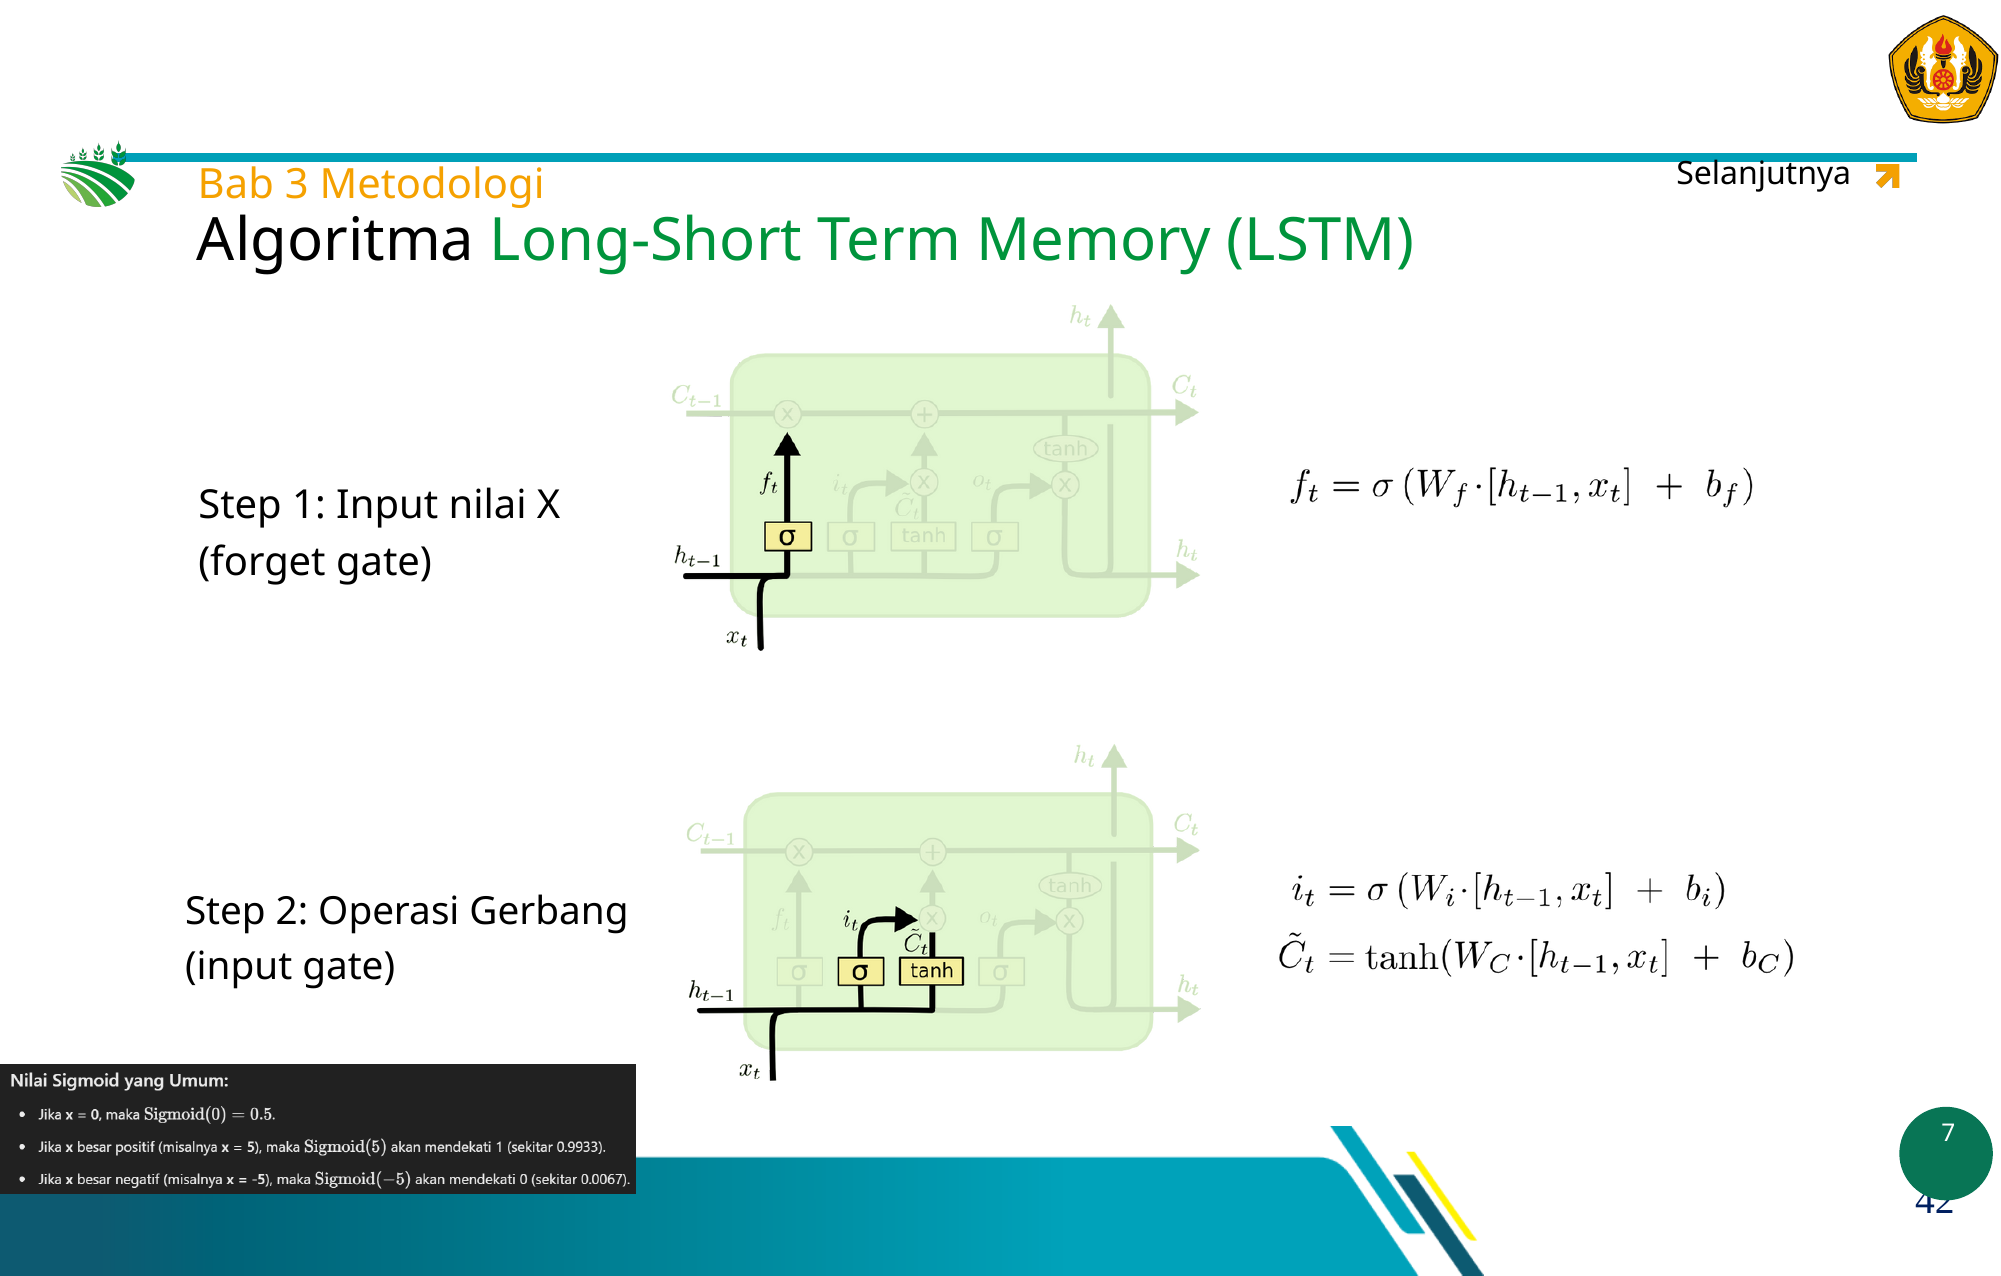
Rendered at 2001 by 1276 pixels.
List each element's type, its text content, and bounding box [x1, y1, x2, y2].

text_box [1876, 164, 1900, 188]
text_box [672, 736, 1801, 1086]
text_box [1899, 1106, 1993, 1201]
text_box Selanjutnya [1404, 158, 1852, 191]
text_box [657, 298, 1816, 656]
text_box [61, 140, 135, 207]
text_box Step 2: Operasi Gerbang (input gate) [184, 878, 673, 987]
text_box Algoritma Long-Short Term Memory (LSTM) [196, 206, 1629, 273]
picture [0, 1064, 1484, 1276]
text_box Step 1: Input nilai X (forget gate) [198, 470, 586, 583]
picture [1886, 8, 2000, 126]
text_box Bab 3 Metodologi [197, 148, 1192, 207]
